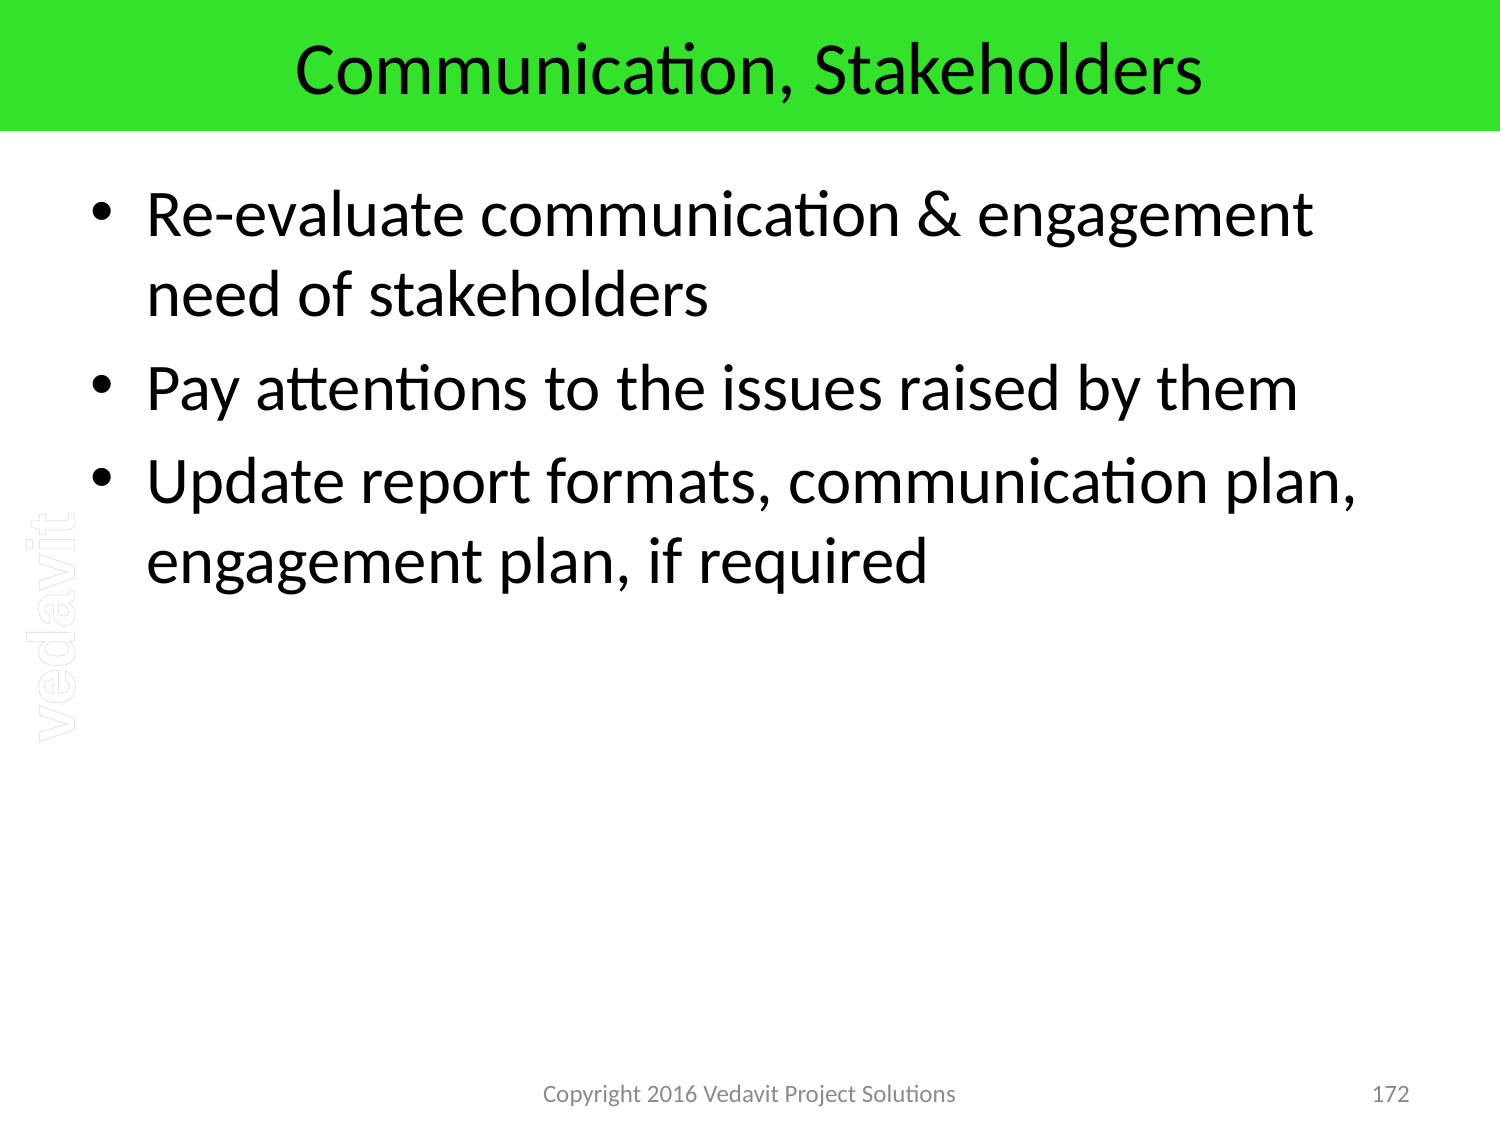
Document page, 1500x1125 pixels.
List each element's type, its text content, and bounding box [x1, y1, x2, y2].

list Re-evaluate communication & engagement need of stakeholders Pay attentions to the issues raised by them Update report formats, communication plan, engagement plan, if required [75, 162, 1425, 1000]
slide_number 172 [1074, 1062, 1425, 1123]
title Communication, Stakeholders [0, 0, 1500, 131]
footer Copyright 2016 Vedavit Project Solutions [512, 1062, 988, 1123]
